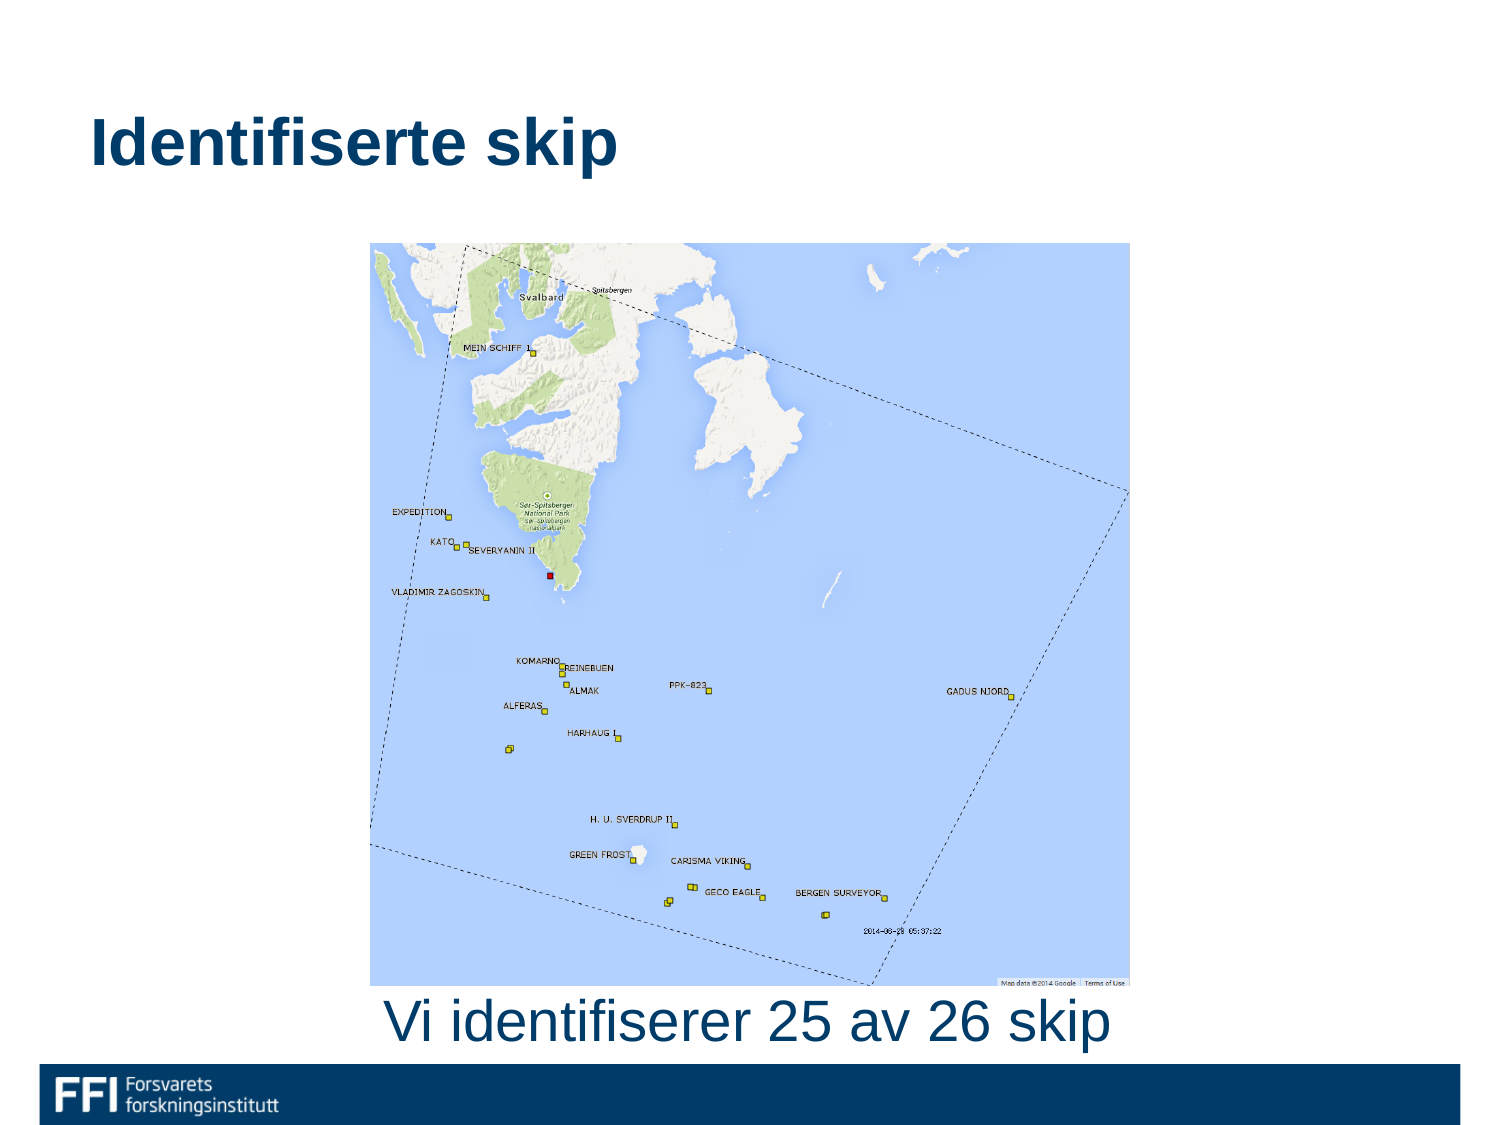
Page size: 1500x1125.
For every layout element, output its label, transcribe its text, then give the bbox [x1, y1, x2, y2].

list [370, 243, 1130, 987]
picture [0, 1064, 1500, 1125]
text_box Vi identifiserer 25 av 26 skip [218, 975, 1353, 1061]
title Identifiserte skip [75, 45, 1425, 233]
